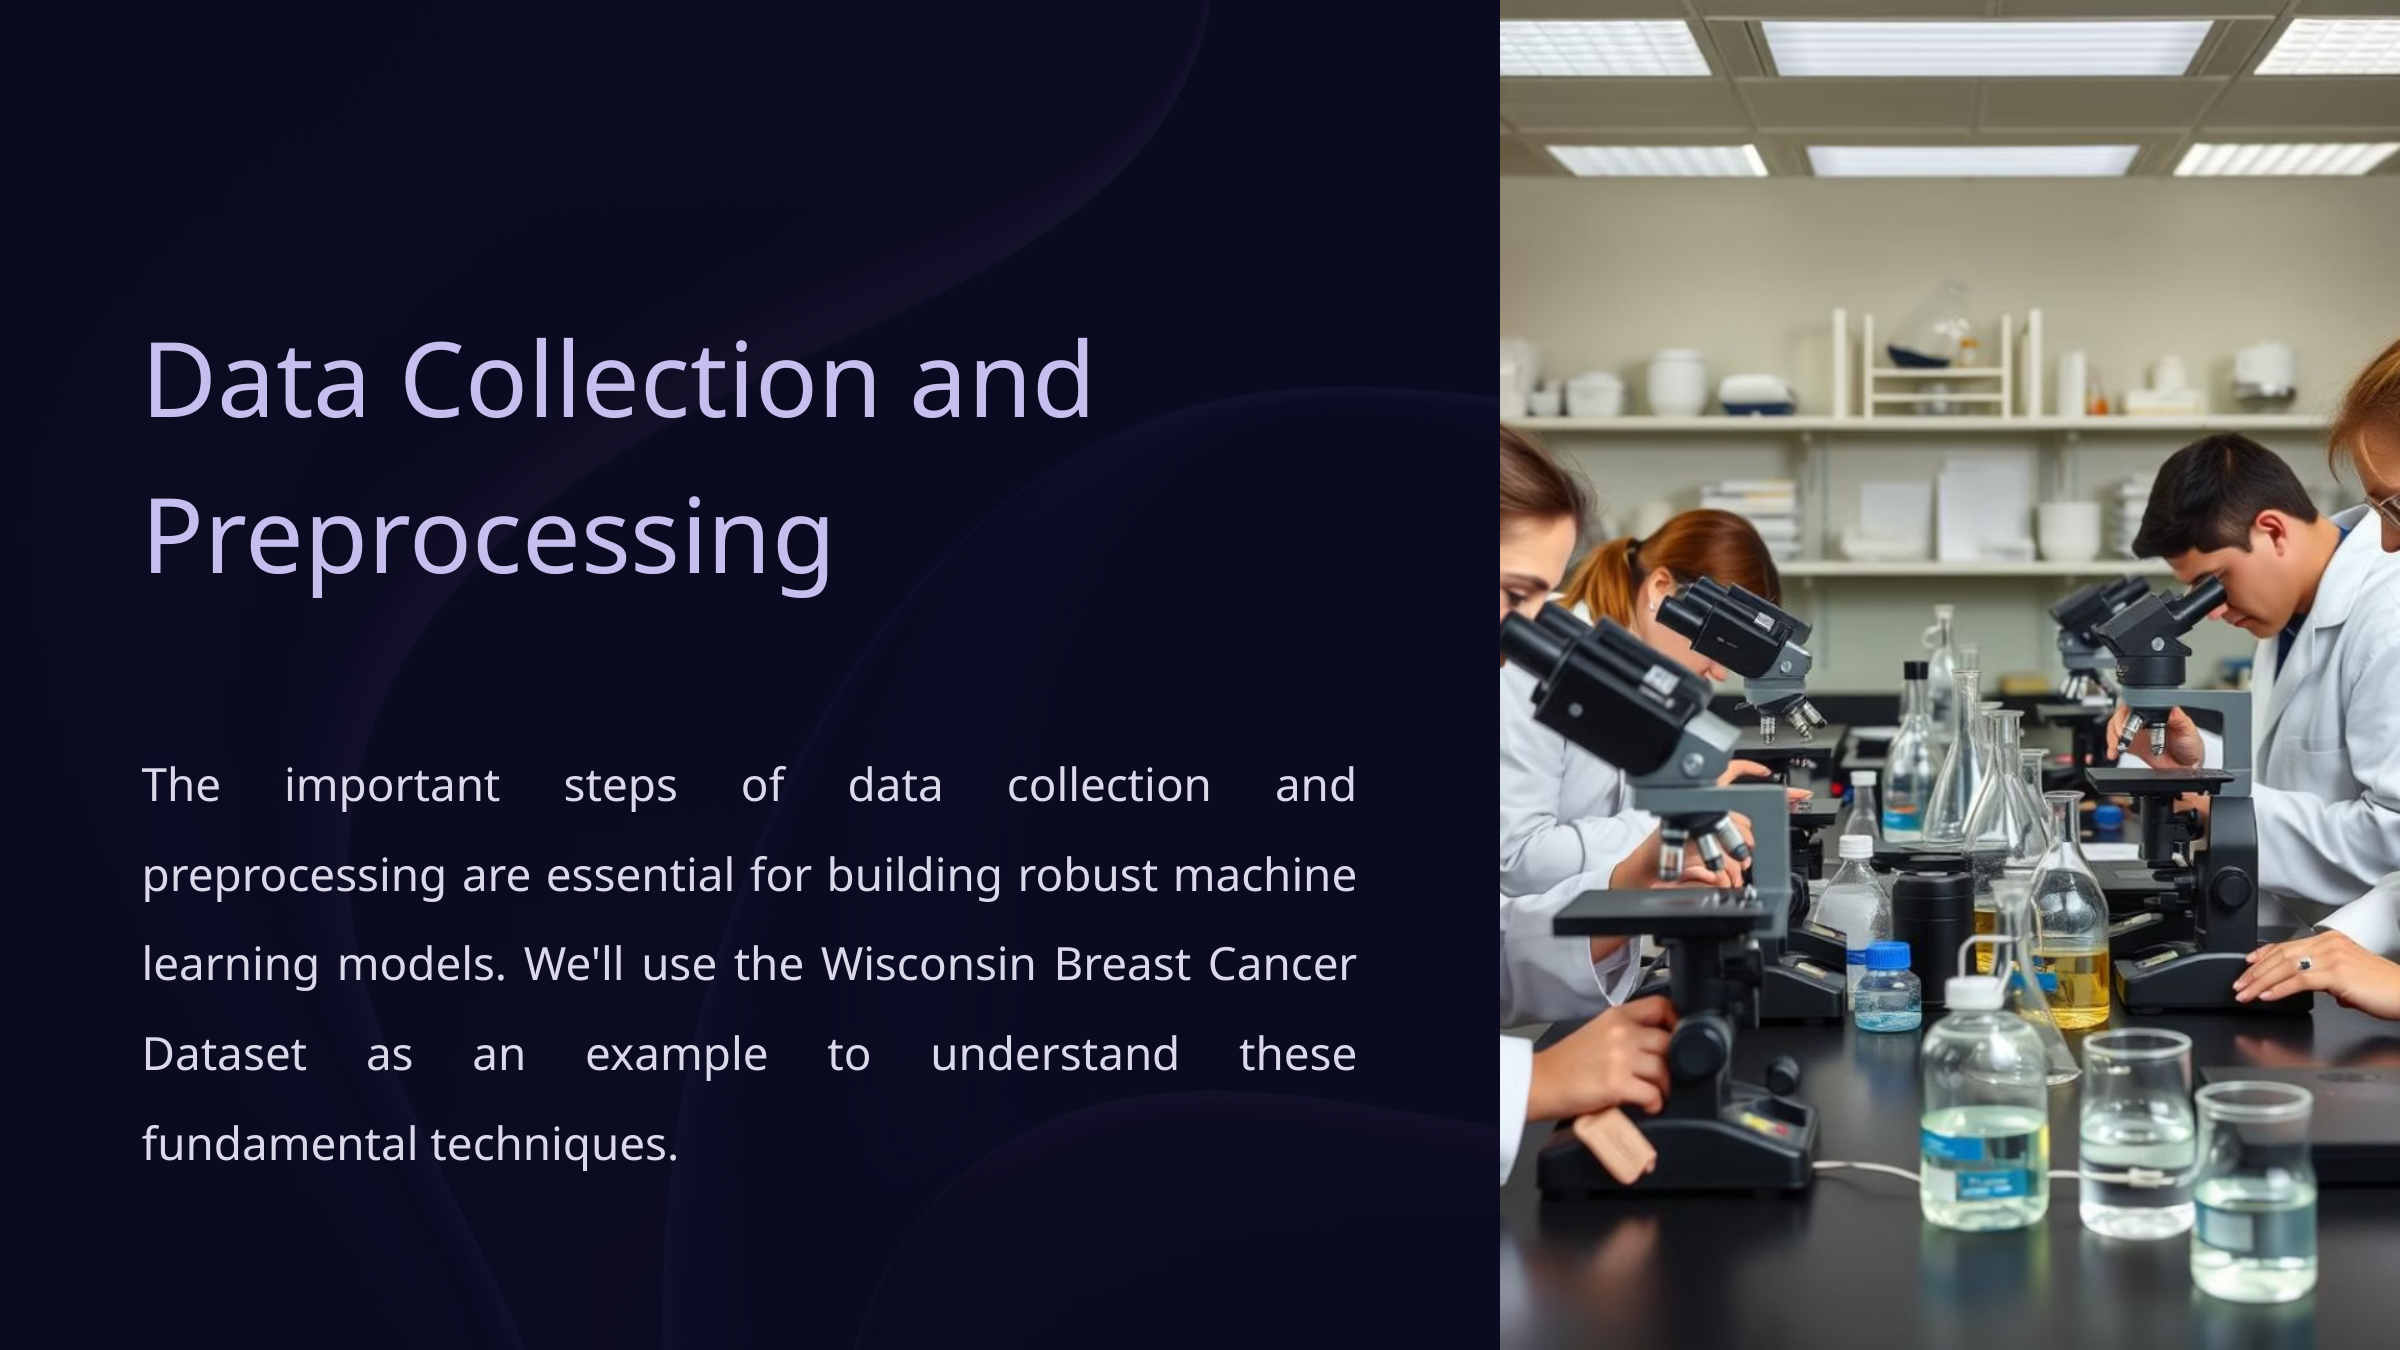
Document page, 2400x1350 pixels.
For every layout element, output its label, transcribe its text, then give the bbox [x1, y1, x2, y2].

text_box Data Collection and Preprocessing [141, 282, 1359, 721]
text_box The important steps of data collection and preprocessing are essential for building robust machine learning models. We'll use the Wisconsin Breast Cancer Dataset as an example to understand these fundamental techniques. [141, 721, 1359, 981]
picture [1499, 0, 2400, 1350]
